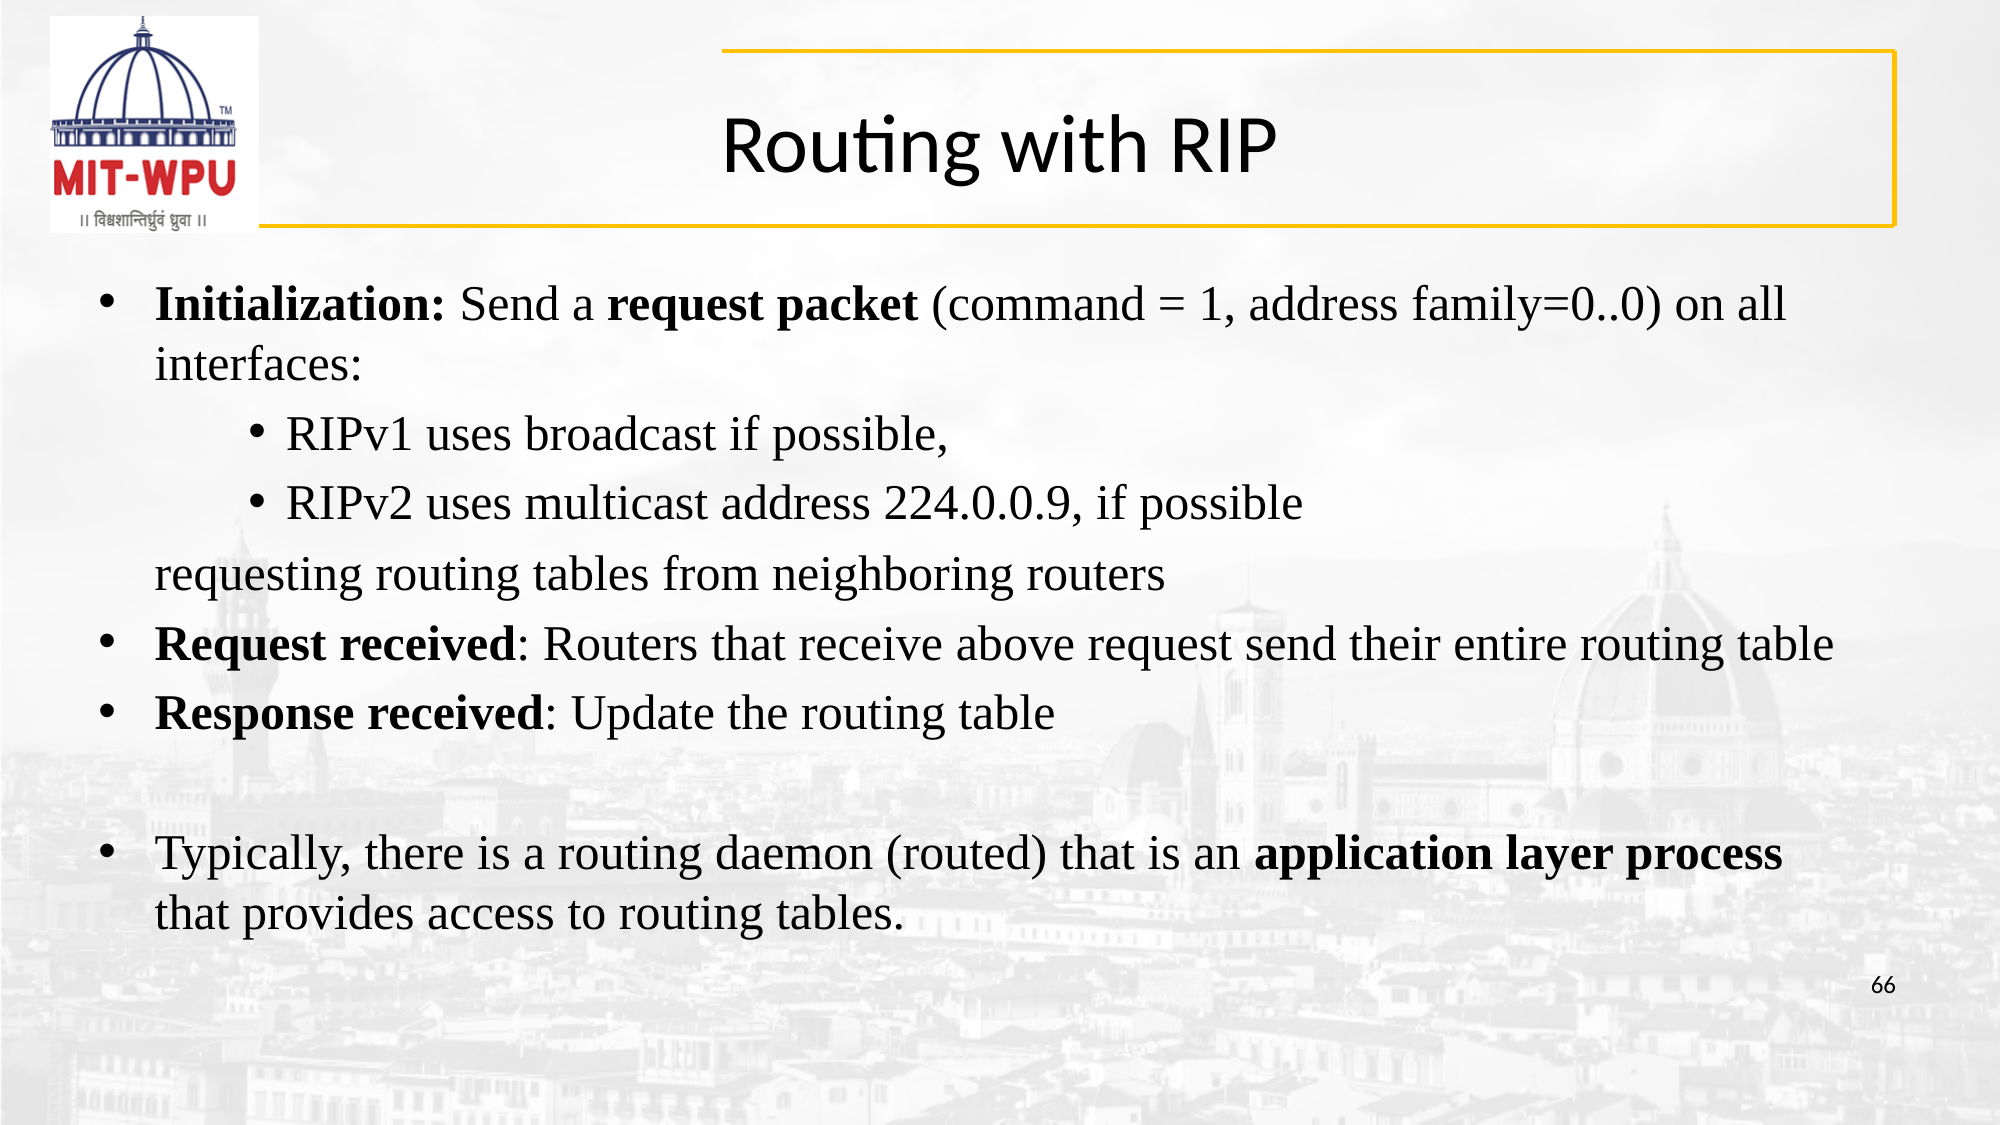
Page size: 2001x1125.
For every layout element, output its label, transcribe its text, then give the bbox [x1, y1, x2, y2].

title Routing with RIP [99, 45, 1900, 233]
slide_number 66 [1777, 940, 1912, 1027]
picture [50, 16, 259, 233]
list Initialization: Send a request packet (command = 1, address family=0..0) on all interfaces: RIPv1 uses broadcast if possible, RIPv2 uses multicast address 224.0.0.9, if possible requesting routing tables from neighboring routers Request received: Routers that receive above request send their entire routing table Response received: Update the routing table Typically, there is a routing daemon (routed) that is an application layer process that provides access to routing tables. [83, 262, 1884, 1005]
